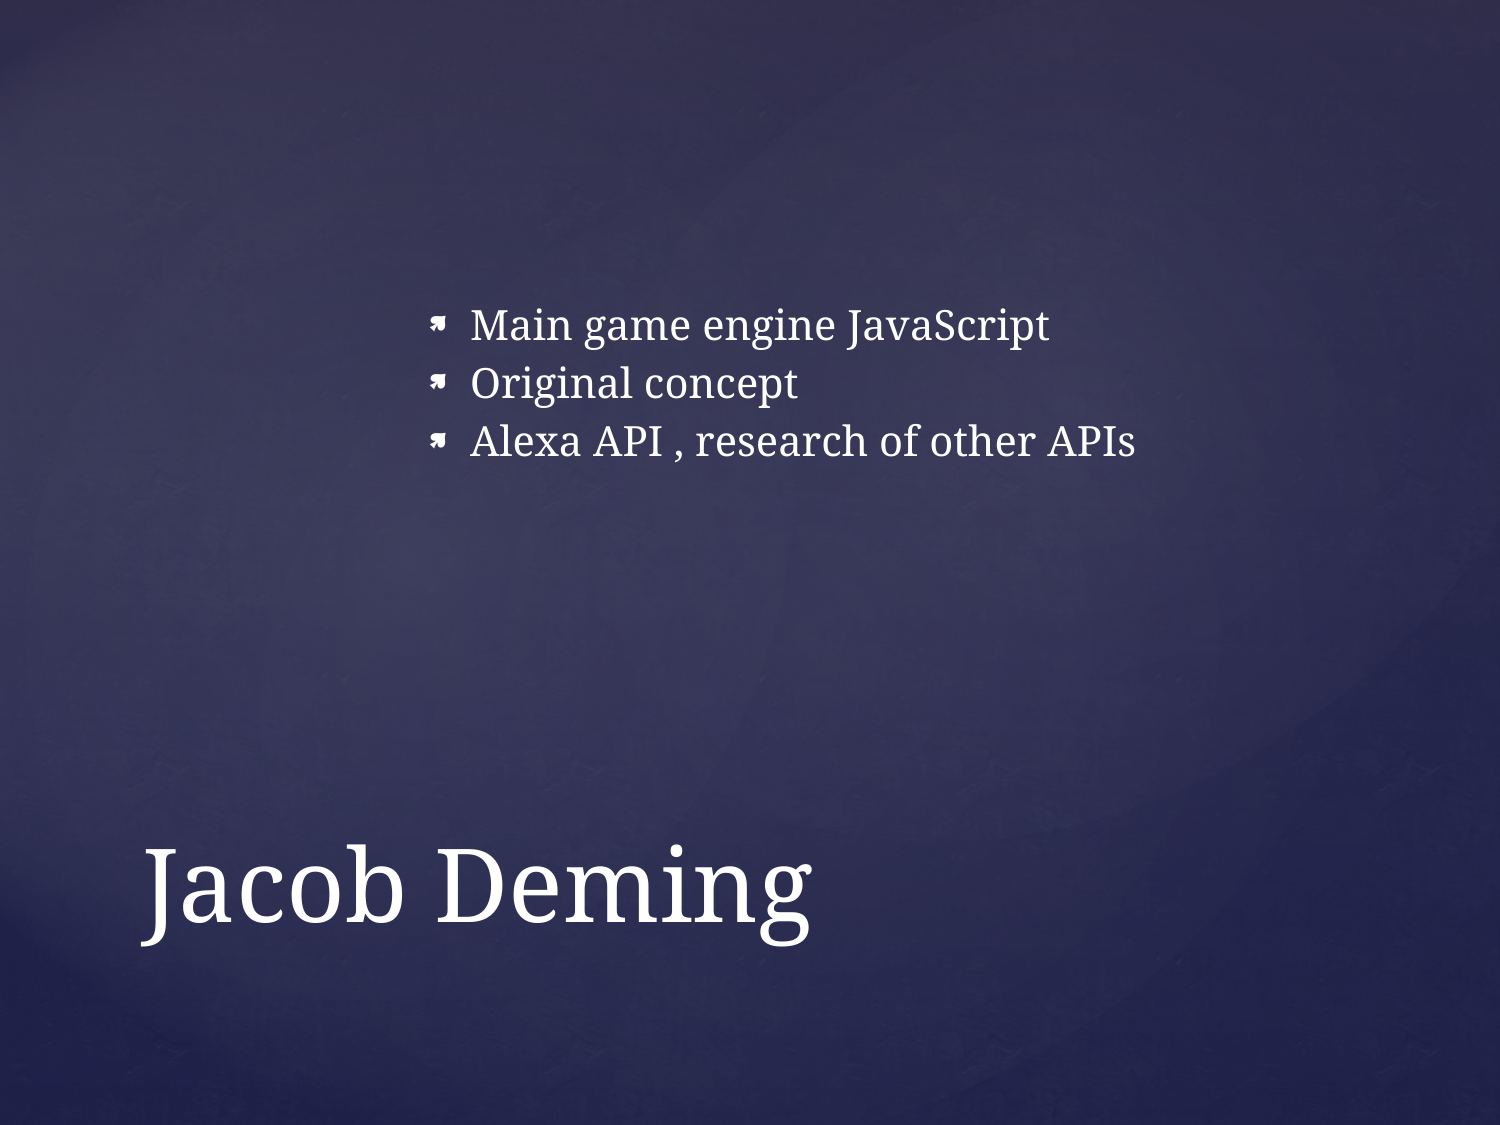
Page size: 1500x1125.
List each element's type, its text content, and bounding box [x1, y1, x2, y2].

list Main game engine JavaScript Original concept Alexa API , research of other APIs [350, 112, 1350, 713]
title Jacob Deming [127, 800, 1365, 950]
